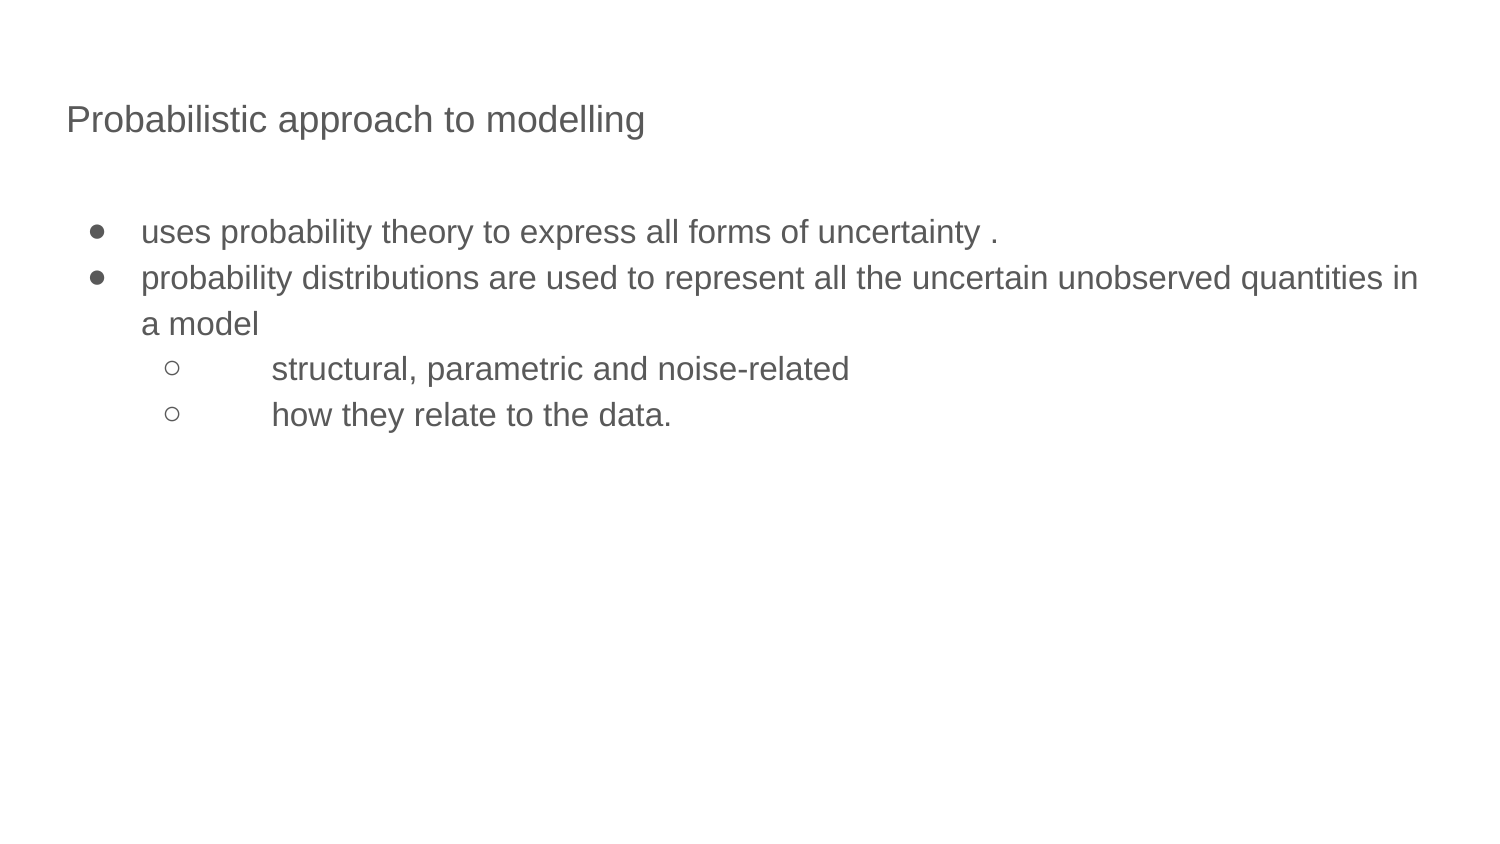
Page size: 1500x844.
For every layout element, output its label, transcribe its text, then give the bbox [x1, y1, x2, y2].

list uses probability theory to express all forms of uncertainty . probability distributions are used to represent all the uncertain unobserved quantities in a model structural, parametric and noise-related how they relate to the data. [51, 189, 1449, 750]
title Probabilistic approach to modelling [51, 72, 1449, 167]
